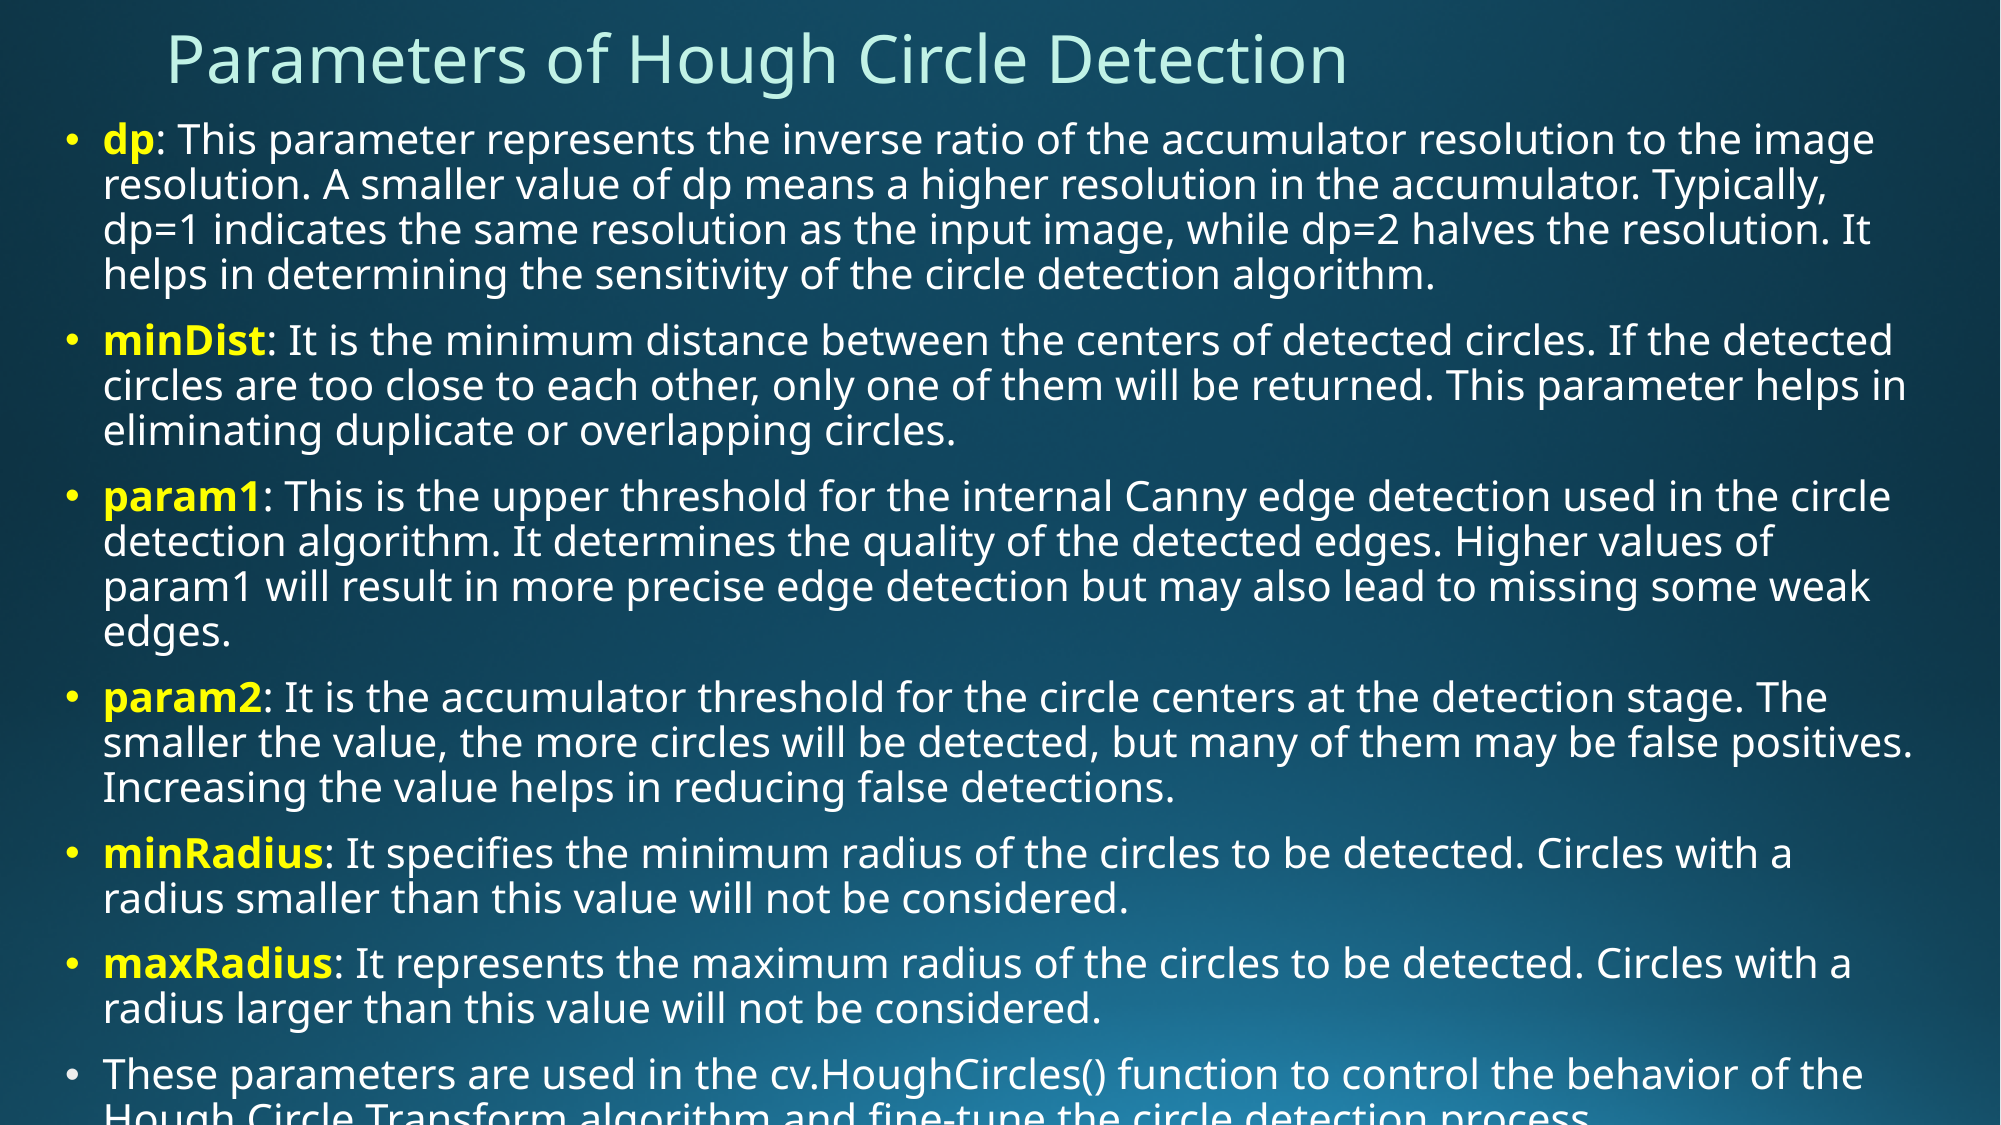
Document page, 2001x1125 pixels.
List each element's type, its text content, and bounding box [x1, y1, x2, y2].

title Parameters of Hough Circle Detection [150, 30, 1850, 94]
list dp: This parameter represents the inverse ratio of the accumulator resolution to the image resolution. A smaller value of dp means a higher resolution in the accumulator. Typically, dp=1 indicates the same resolution as the input image, while dp=2 halves the resolution. It helps in determining the sensitivity of the circle detection algorithm. minDist: It is the minimum distance between the centers of detected circles. If the detected circles are too close to each other, only one of them will be returned. This parameter helps in eliminating duplicate or overlapping circles. param1: This is the upper threshold for the internal Canny edge detection used in the circle detection algorithm. It determines the quality of the detected edges. Higher values of param1 will result in more precise edge detection but may also lead to missing some weak edges. param2: It is the accumulator threshold for the circle centers at the detection stage. The smaller the value, the more circles will be detected, but many of them may be false positives. Increasing the value helps in reducing false detections. minRadius: It specifies the minimum radius of the circles to be detected. Circles with a radius smaller than this value will not be considered. maxRadius: It represents the maximum radius of the circles to be detected. Circles with a radius larger than this value will not be considered. These parameters are used in the cv.HoughCircles() function to control the behavior of the Hough Circle Transform algorithm and fine-tune the circle detection process. [50, 111, 1938, 1076]
picture [0, 0, 2001, 1125]
